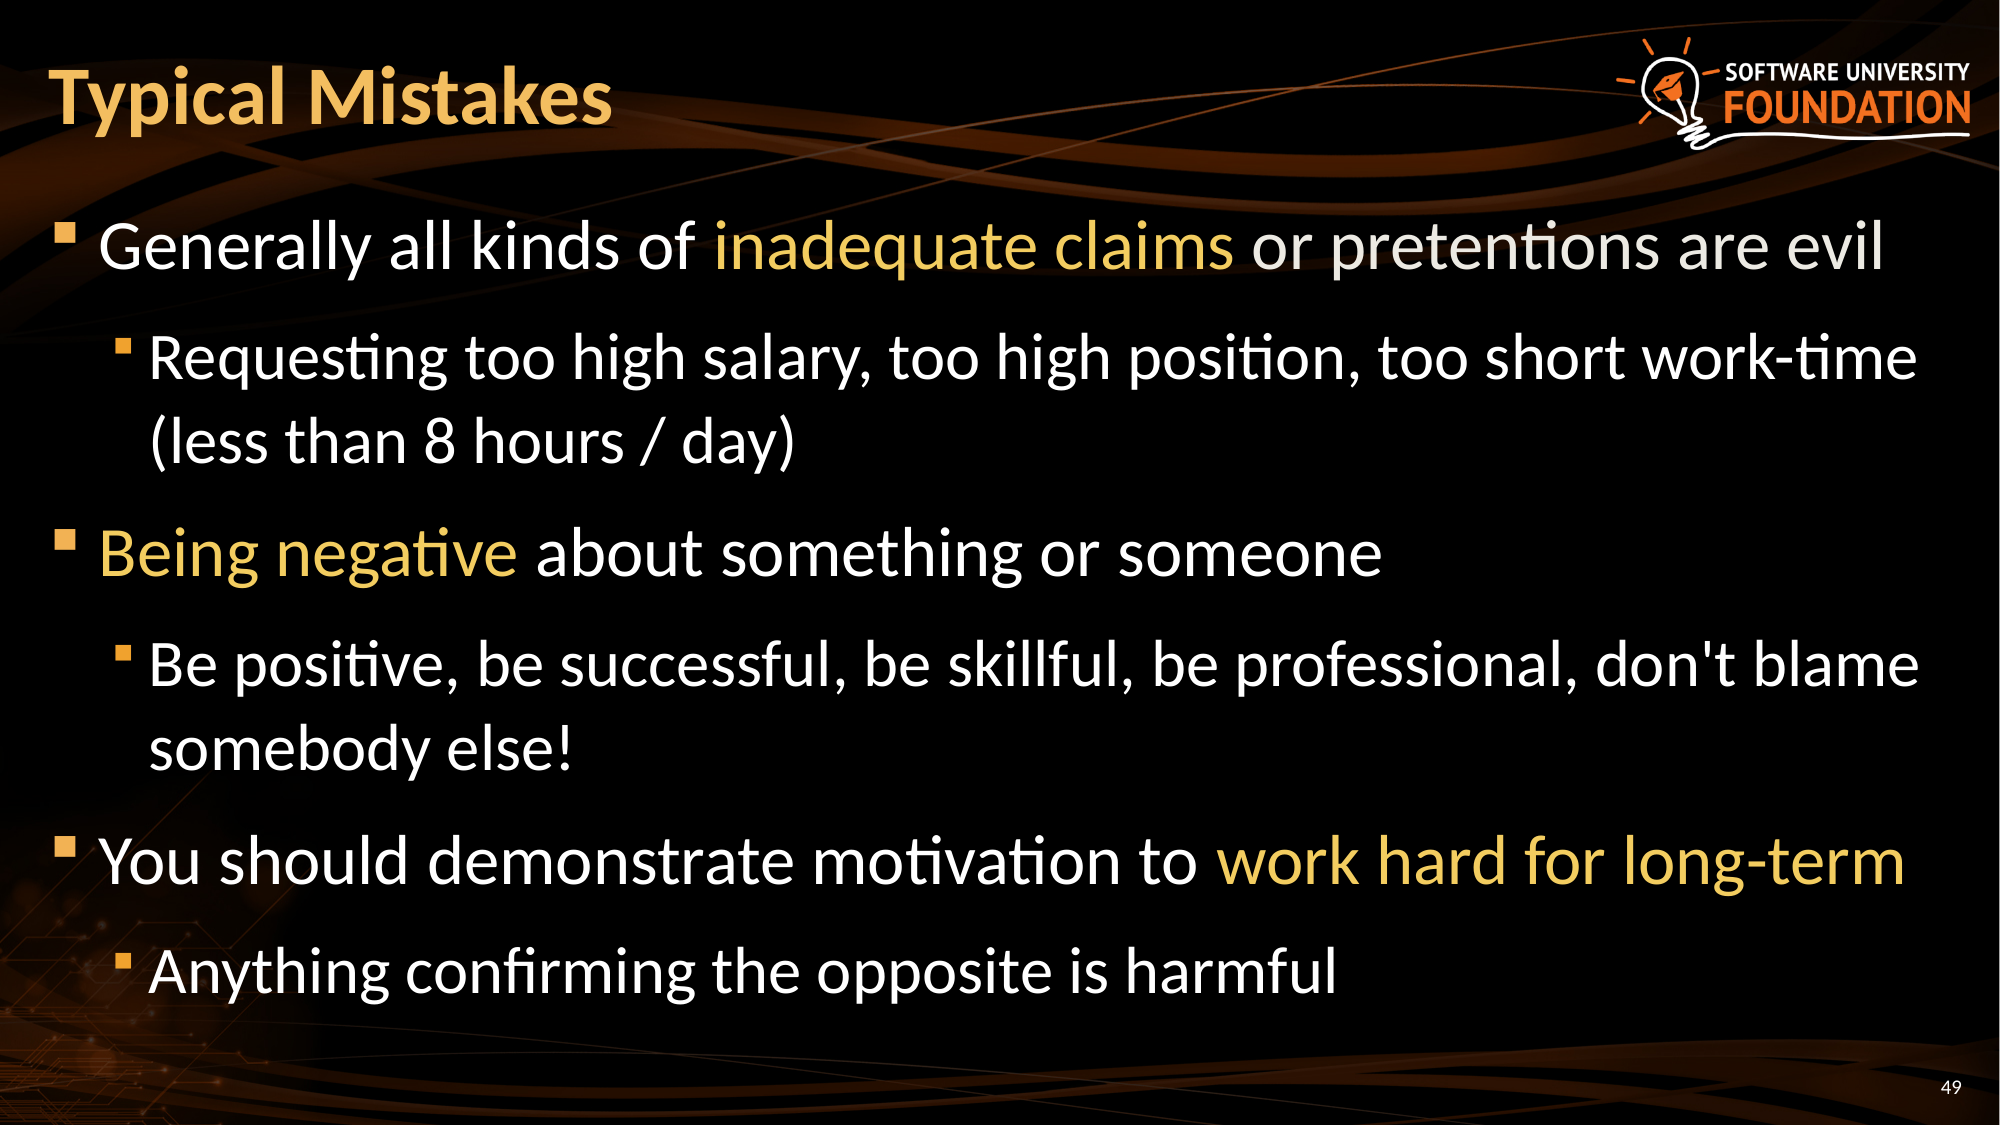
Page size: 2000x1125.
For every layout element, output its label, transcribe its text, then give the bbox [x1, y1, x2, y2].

title Typical Mistakes [30, 6, 1602, 189]
list Generally all kinds of inadequate claims or pretentions are evil Requesting too high salary, too high position, too short work-time (less than 8 hours / day) Being negative about something or someone Be positive, be successful, be skillful, be professional, don't blame somebody else! You should demonstrate motivation to work hard for long-term Anything confirming the opposite is harmful [31, 188, 1968, 1103]
picture [0, 0, 2000, 1125]
